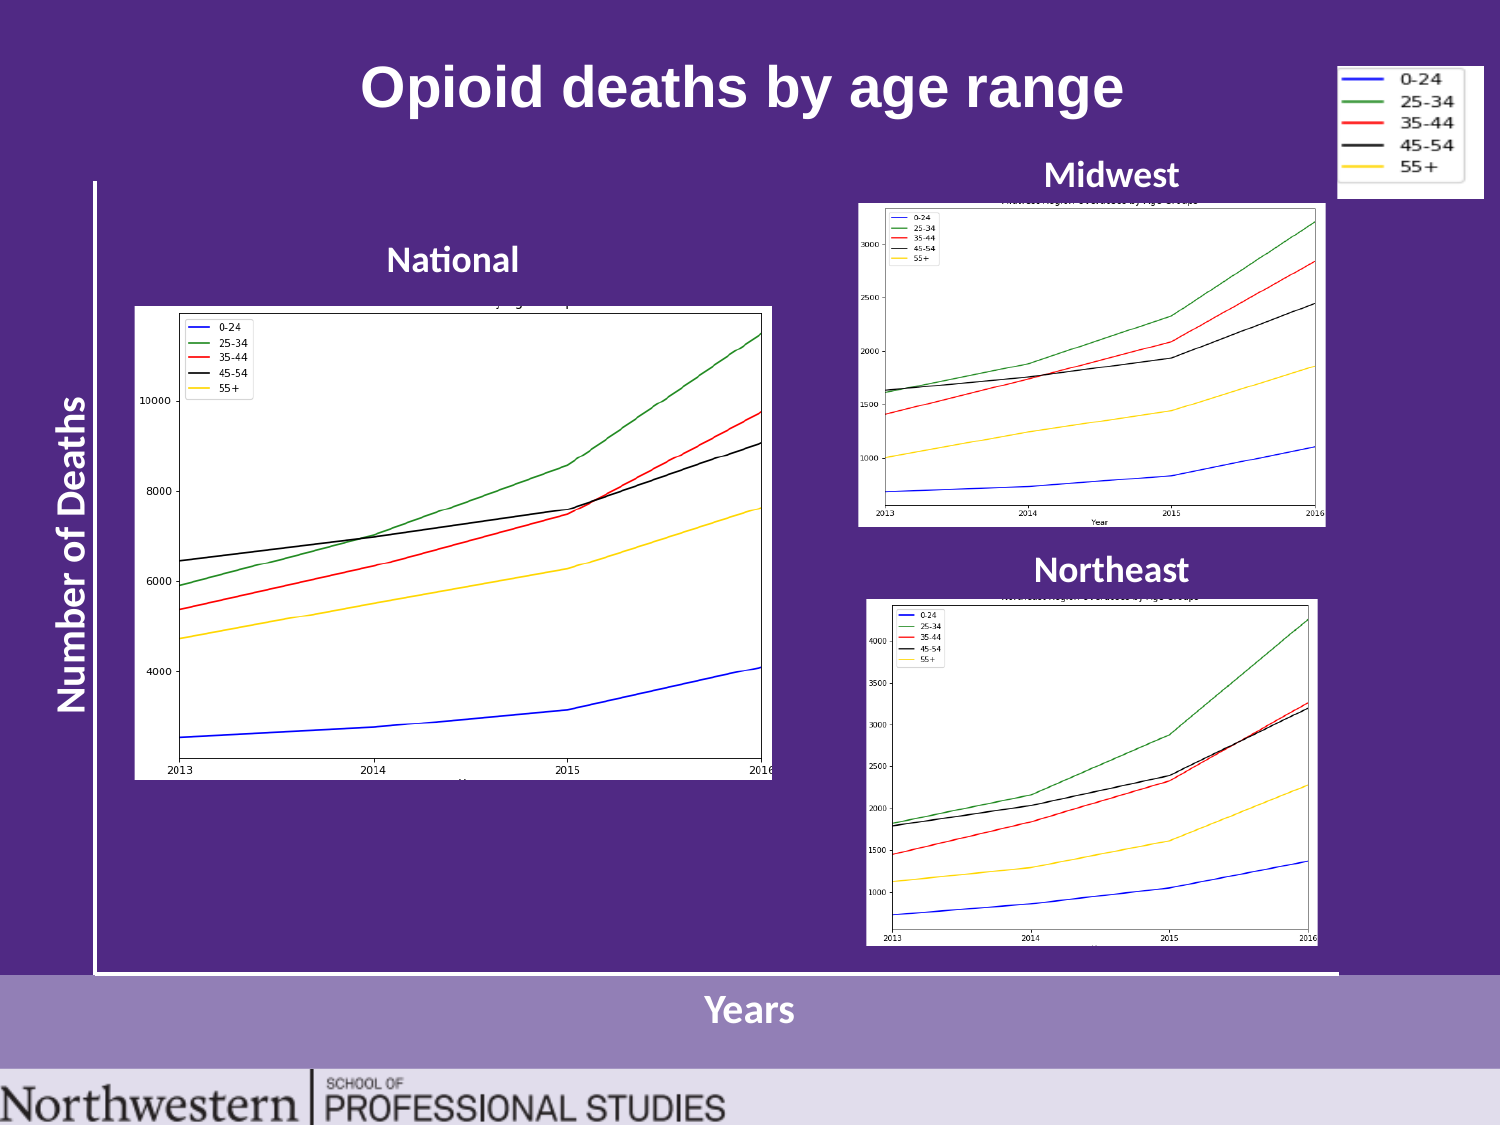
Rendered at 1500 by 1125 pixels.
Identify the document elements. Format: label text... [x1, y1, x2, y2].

title Opioid deaths by age range [95, 34, 1391, 137]
text_box Number of Deaths [35, 381, 90, 730]
text_box Years [689, 982, 811, 1039]
picture [0, 0, 1500, 1125]
text_box Midwest [1028, 142, 1195, 201]
text_box National [371, 228, 535, 288]
text_box Northeast [1018, 537, 1205, 598]
